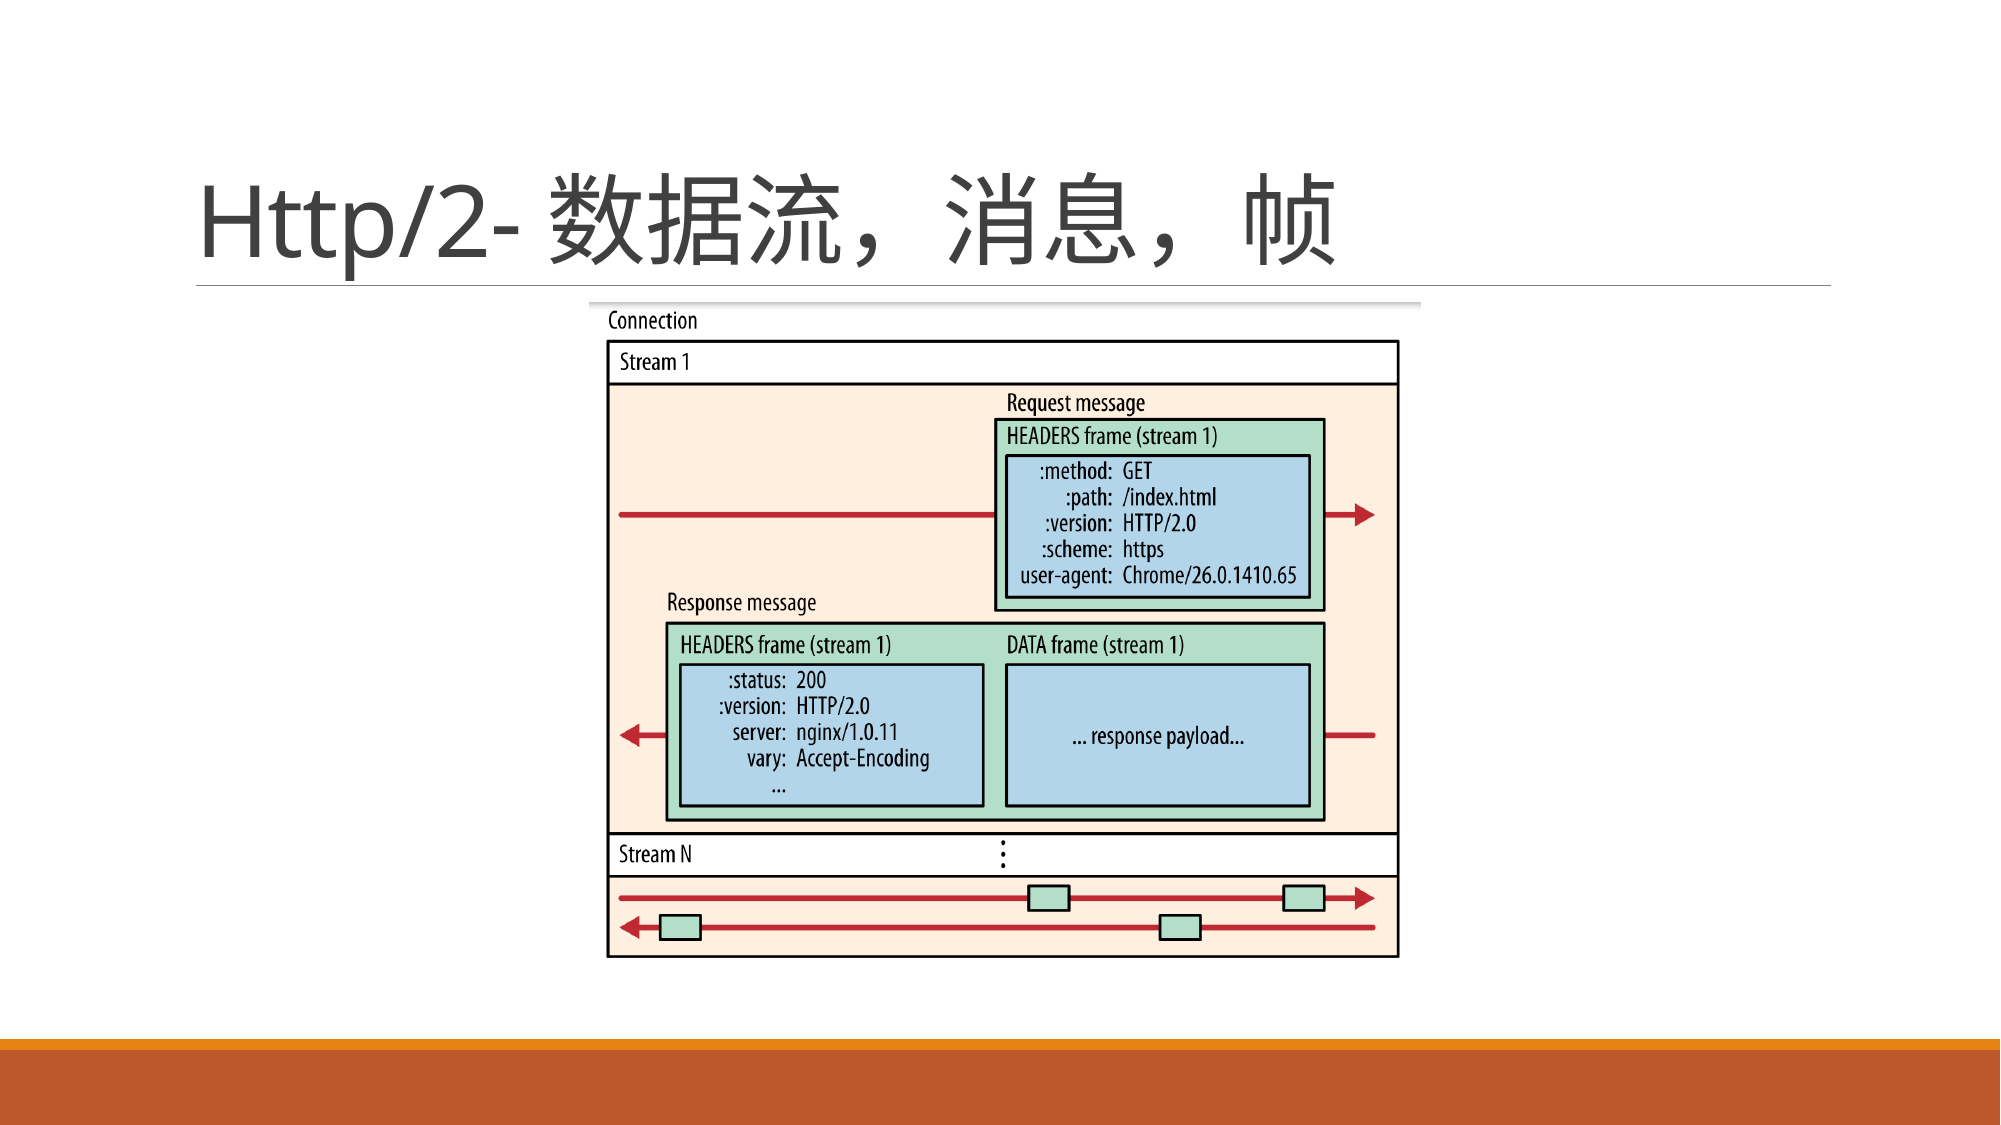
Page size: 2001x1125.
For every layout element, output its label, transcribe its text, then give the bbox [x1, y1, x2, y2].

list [588, 302, 1421, 964]
title Http/2-数据流，消息，帧 [180, 47, 1830, 285]
